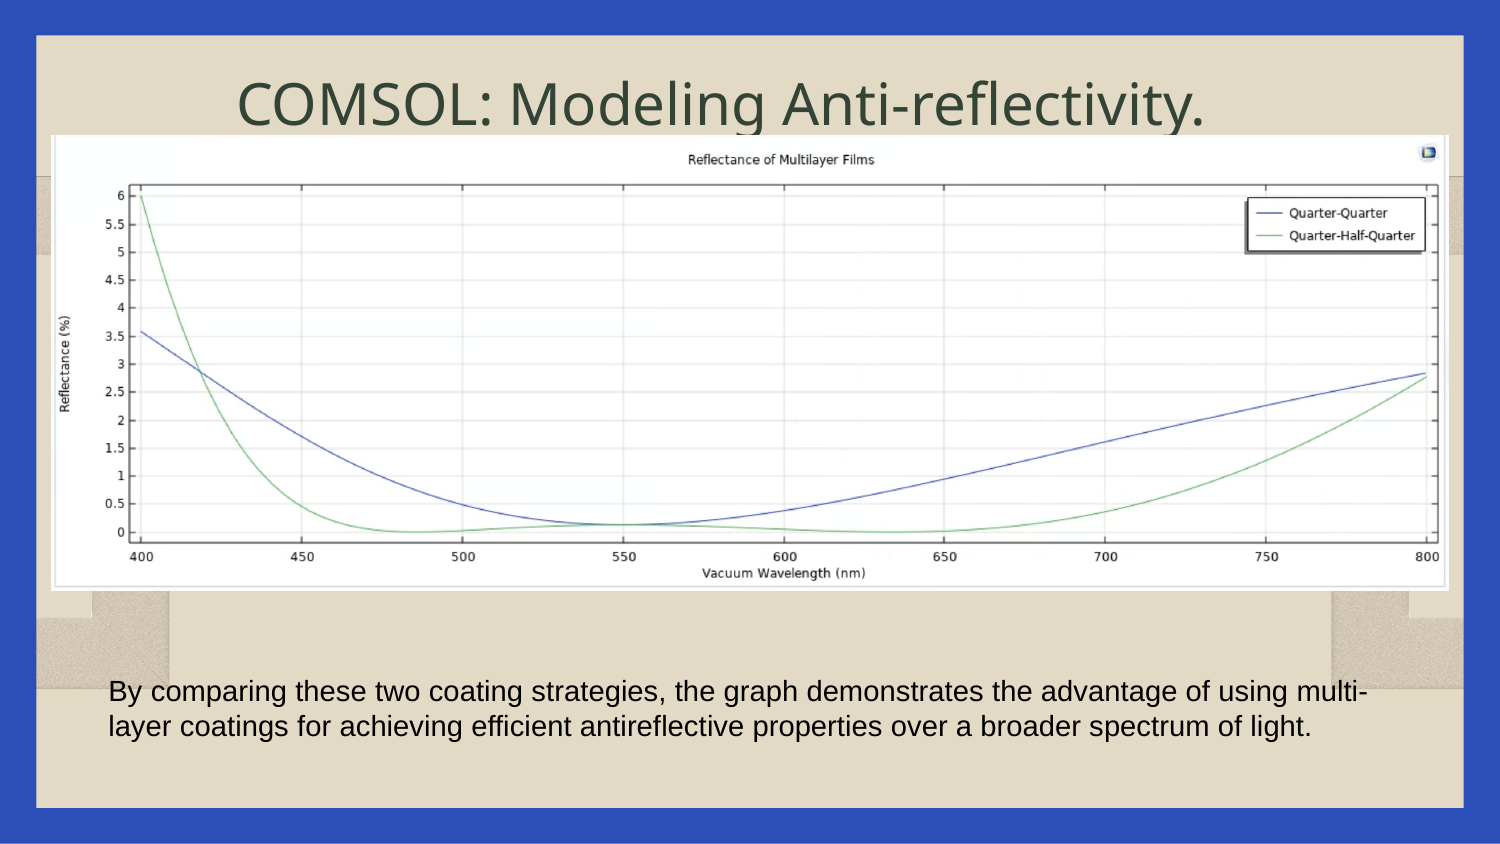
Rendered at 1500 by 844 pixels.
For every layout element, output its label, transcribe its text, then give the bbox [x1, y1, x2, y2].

text_box By comparing these two coating strategies, the graph demonstrates the advantage of using multi-layer coatings for achieving efficient antireflective properties over a broader spectrum of light. [93, 664, 1407, 750]
title COMSOL: Modeling Anti-reflectivity. [89, 51, 1354, 134]
picture [37, 135, 1463, 689]
